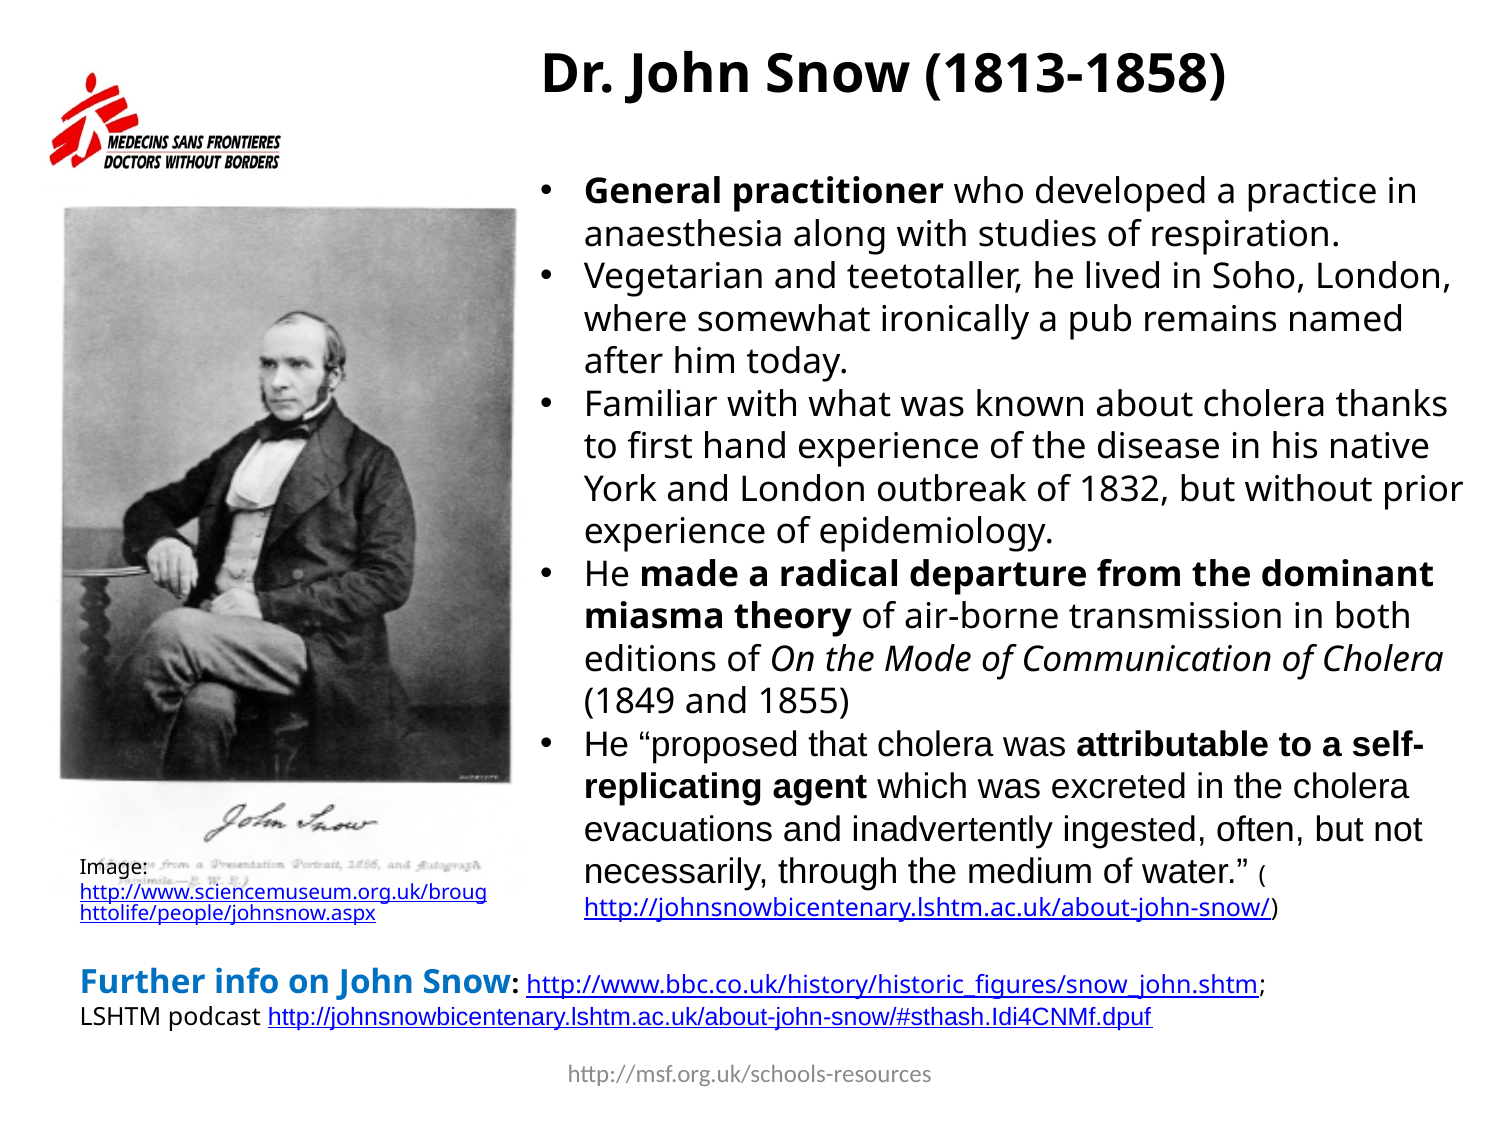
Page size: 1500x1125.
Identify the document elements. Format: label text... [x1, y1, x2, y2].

text_box Further info on John Snow: http://www.bbc.co.uk/history/historic_figures/snow_john.shtm; LSHTM podcast http://johnsnowbicentenary.lshtm.ac.uk/about-john-snow/#sthash.Idi4CNMf.dpuf [64, 953, 525, 1061]
text_box Image: http://www.sciencemuseum.org.uk/broughttolife/people/johnsnow.aspx [64, 901, 514, 914]
picture [41, 54, 290, 197]
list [52, 196, 526, 894]
text_box Dr. John Snow (1813-1858) General practitioner who developed a practice in anaesthesia along with studies of respiration. Vegetarian and teetotaller, he lived in Soho, London, where somewhat ironically a pub remains named after him today. Familiar with what was known about cholera thanks to first hand experience of the disease in his native York and London outbreak of 1832, but without prior experience of epidemiology. He made a radical departure from the dominant miasma theory of air-borne transmission in both editions of On the Mode of Communication of Cholera (1849 and 1855) He “proposed that cholera was attributable to a self-replicating agent which was excreted in the cholera evacuations and inadvertently ingested, often, but not necessarily, through the medium of water.” (http://johnsnowbicentenary.lshtm.ac.uk/about-john-snow/) [525, 30, 1500, 1125]
footer http://msf.org.uk/schools-resources [512, 1042, 988, 1103]
